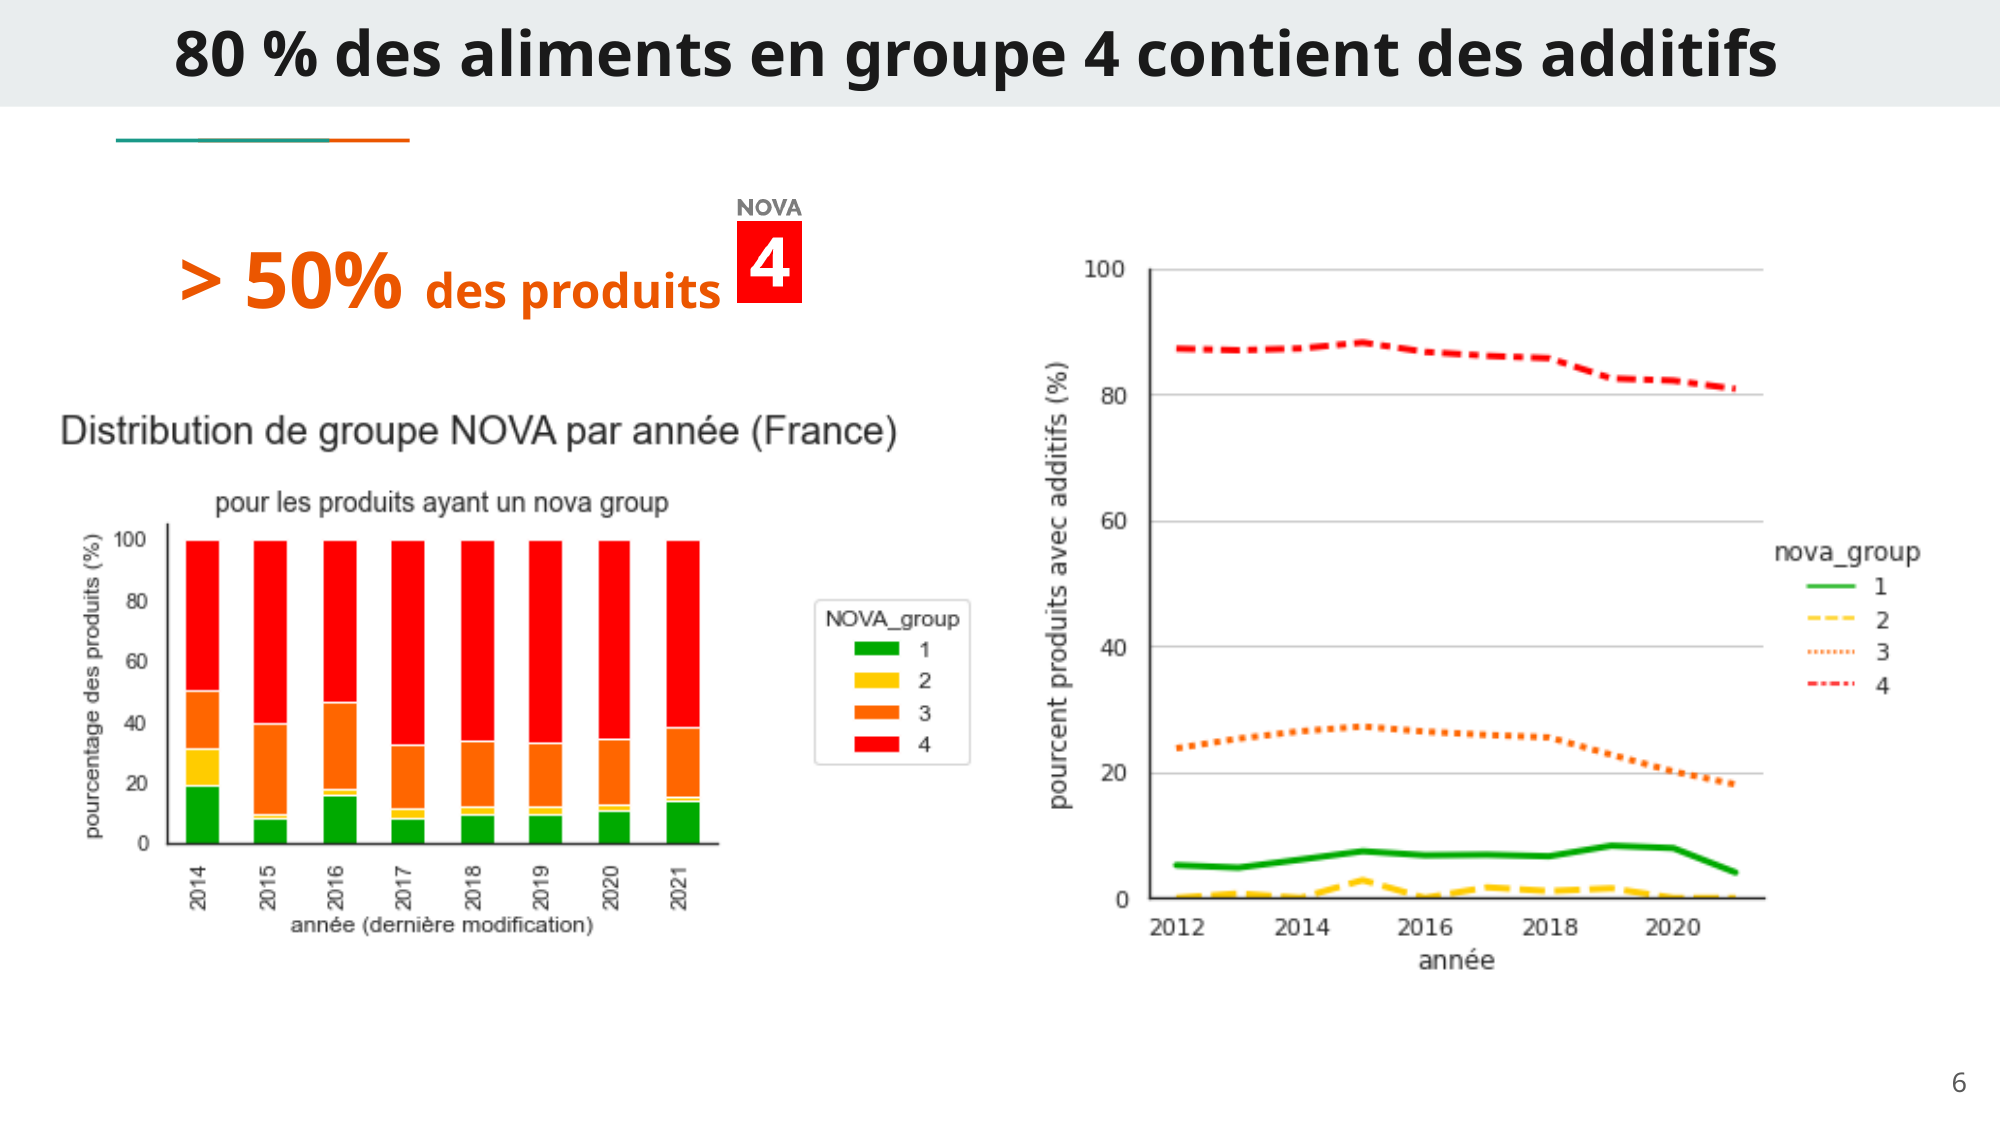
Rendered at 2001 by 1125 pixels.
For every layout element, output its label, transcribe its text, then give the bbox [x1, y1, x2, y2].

picture [1033, 245, 1944, 991]
picture [47, 401, 984, 951]
picture [737, 187, 802, 306]
title 80 % des aliments en groupe 4 contient des additifs [159, 0, 1841, 112]
slide_number 6 [1867, 1038, 1988, 1125]
list > 50% des produits [159, 188, 1842, 991]
